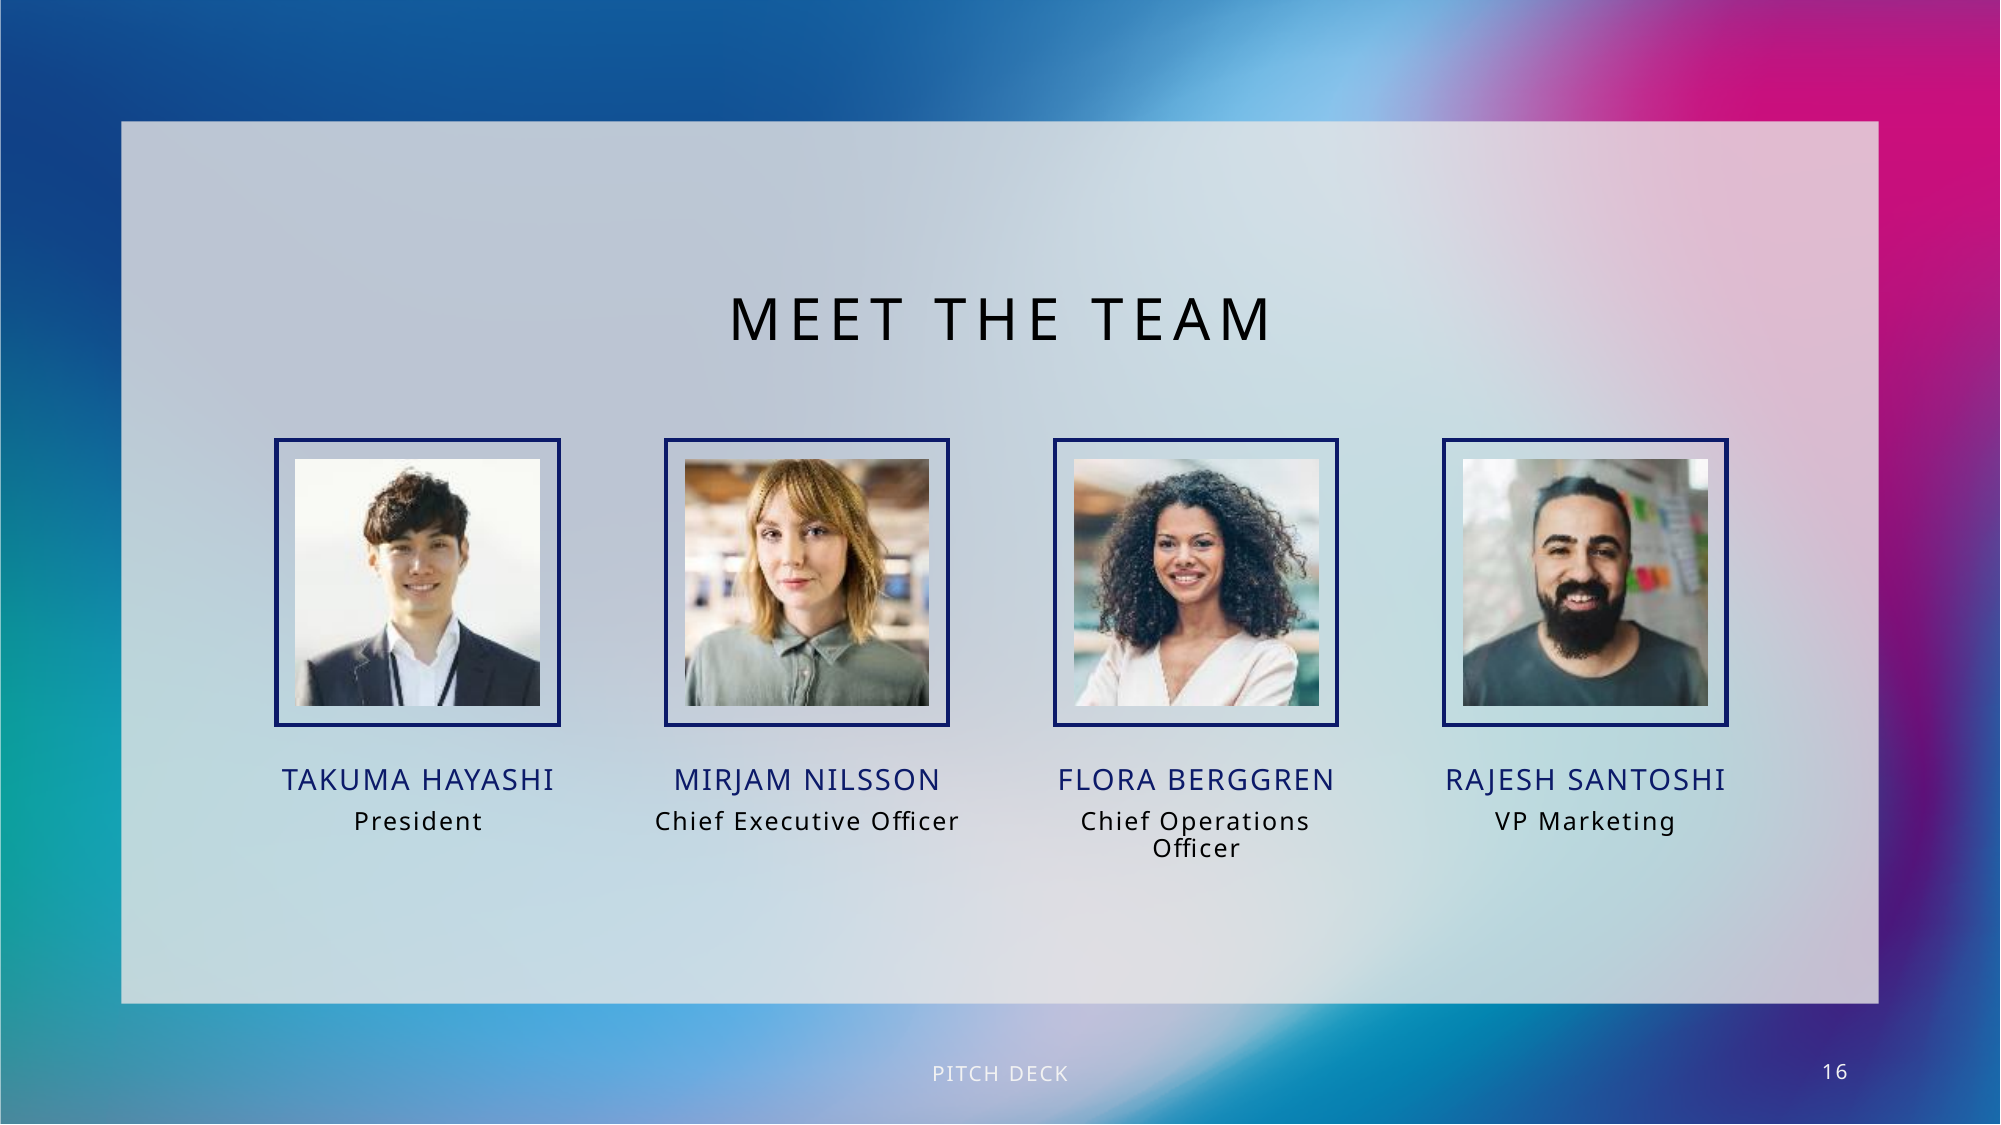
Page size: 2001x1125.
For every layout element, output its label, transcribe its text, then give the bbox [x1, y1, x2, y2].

list Rajesh Santoshi​​ [1411, 749, 1760, 801]
picture [295, 459, 540, 706]
list President​ [244, 801, 592, 889]
list Mirjam Nilsson​​ [633, 749, 981, 801]
list Chief Executive Officer​ [633, 801, 981, 889]
picture [1463, 459, 1708, 706]
title Meet the team [402, 257, 1598, 362]
picture [684, 459, 929, 706]
list Takuma Hayashi​​ [244, 749, 592, 801]
footer PITCH DECK [662, 1042, 1338, 1103]
slide_number 16 [1412, 1042, 1863, 1103]
list Chief Operations Officer​ [1022, 801, 1370, 889]
picture [1074, 459, 1319, 706]
list VP Marketing​ [1411, 801, 1760, 889]
list Flora Berggren​​ [1022, 749, 1370, 801]
picture [0, 0, 2000, 1125]
